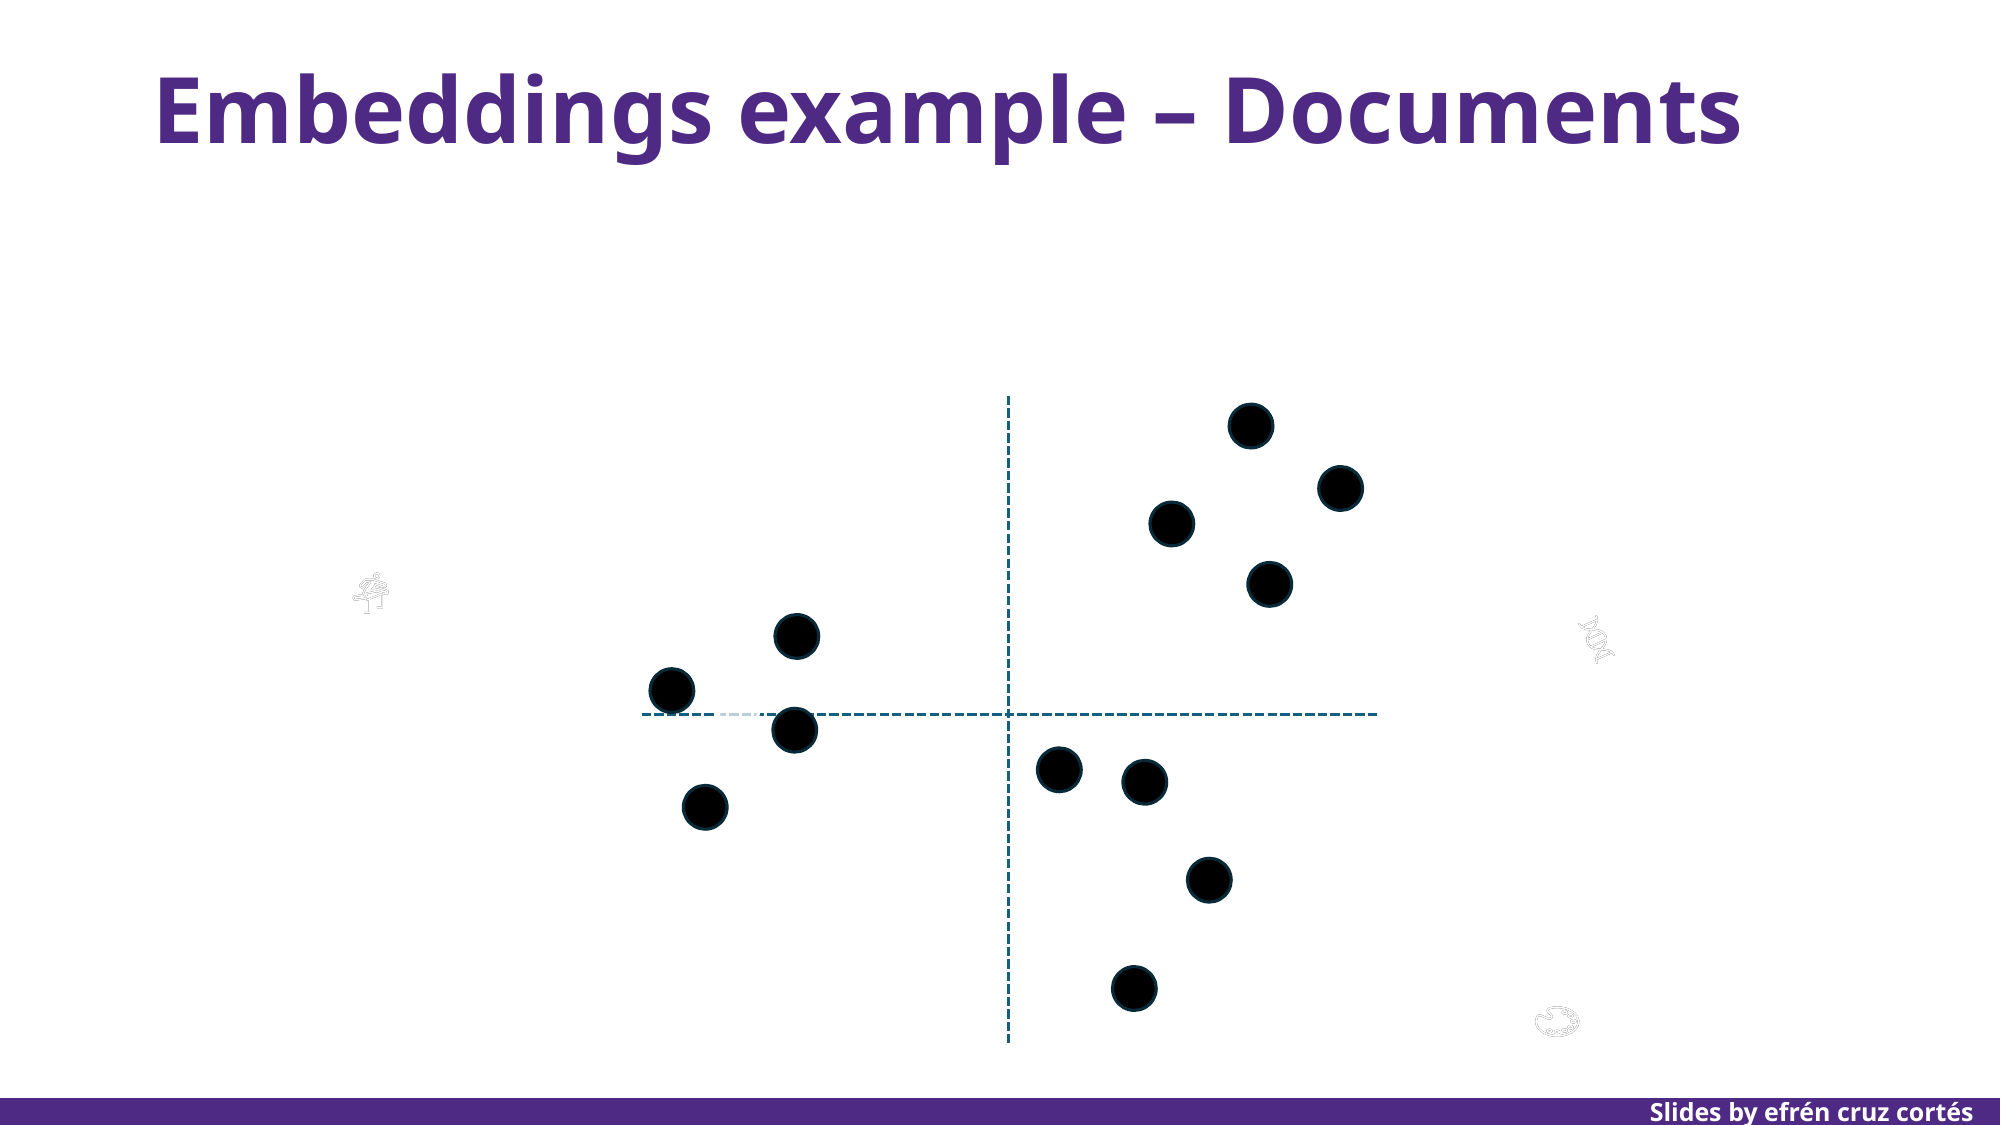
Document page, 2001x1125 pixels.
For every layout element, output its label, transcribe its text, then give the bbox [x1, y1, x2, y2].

title Embeddings example – Documents [137, 39, 1863, 188]
picture [1566, 609, 1627, 670]
picture [348, 569, 395, 617]
picture [1530, 995, 1583, 1048]
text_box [641, 395, 1378, 1044]
